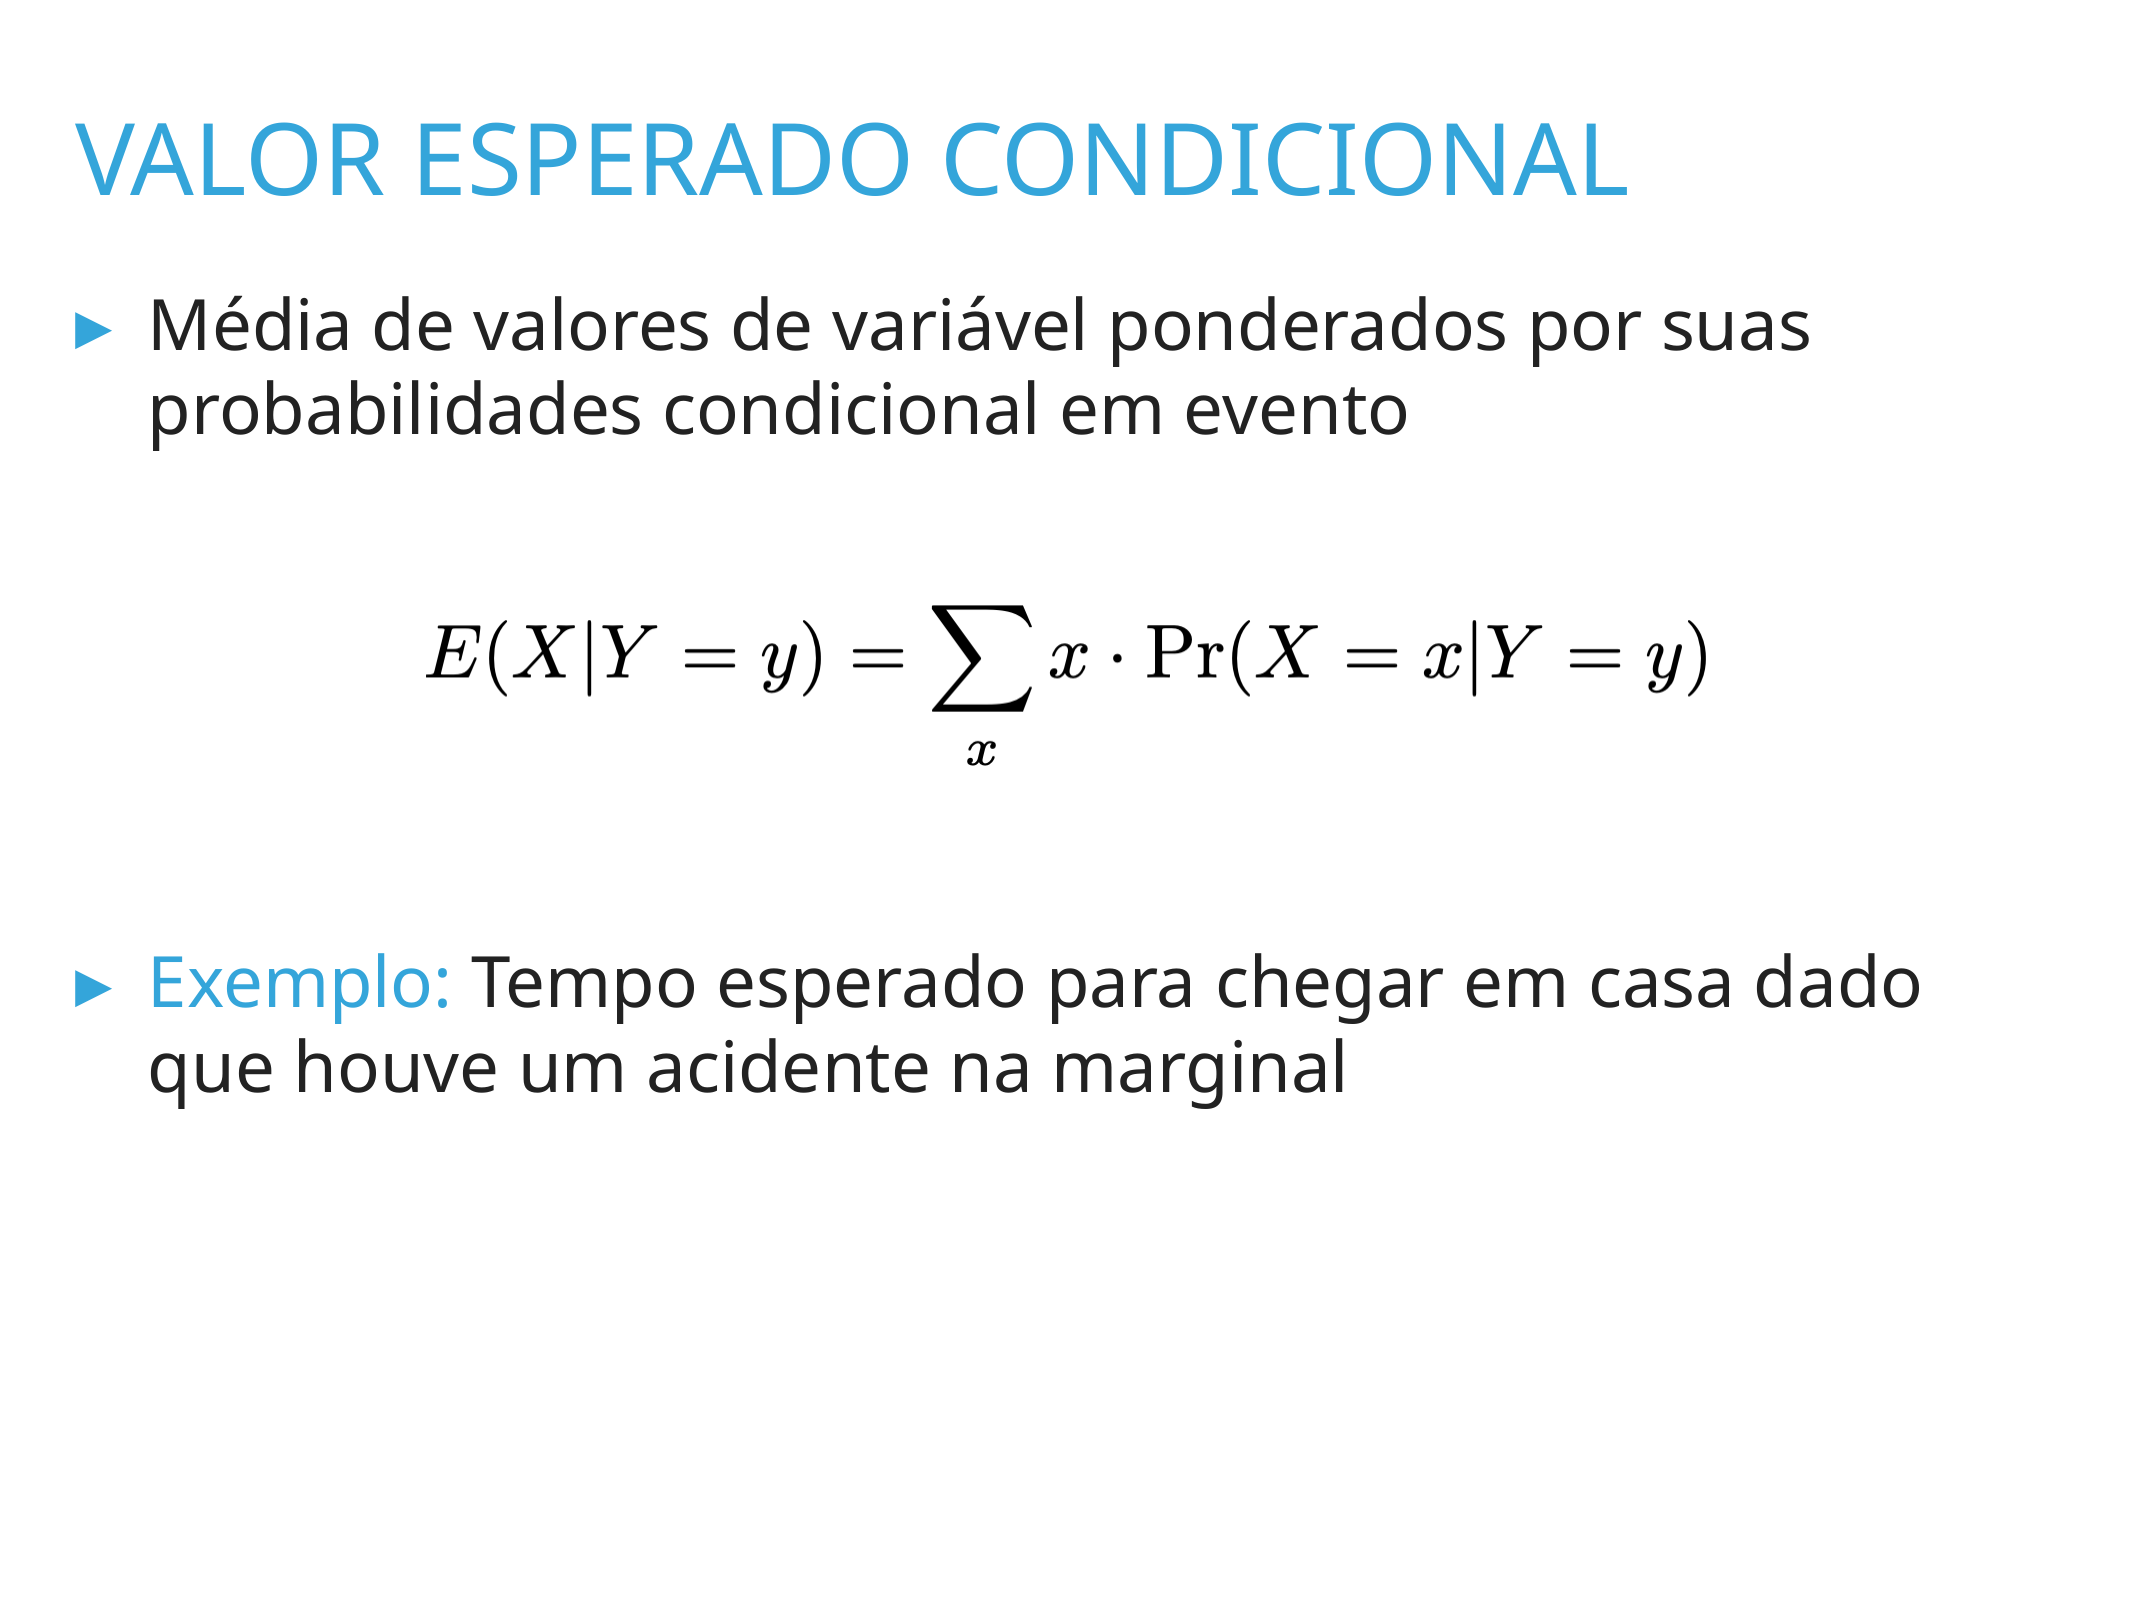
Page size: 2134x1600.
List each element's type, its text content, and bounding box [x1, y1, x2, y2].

text_box Média de valores de variável ponderados por suas probabilidades condicional em evento Exemplo: Tempo esperado para chegar em casa dado que houve um acidente na marginal [66, 270, 2067, 1273]
text_box valor esperado Condicional [66, 110, 2067, 230]
picture [425, 604, 1708, 766]
